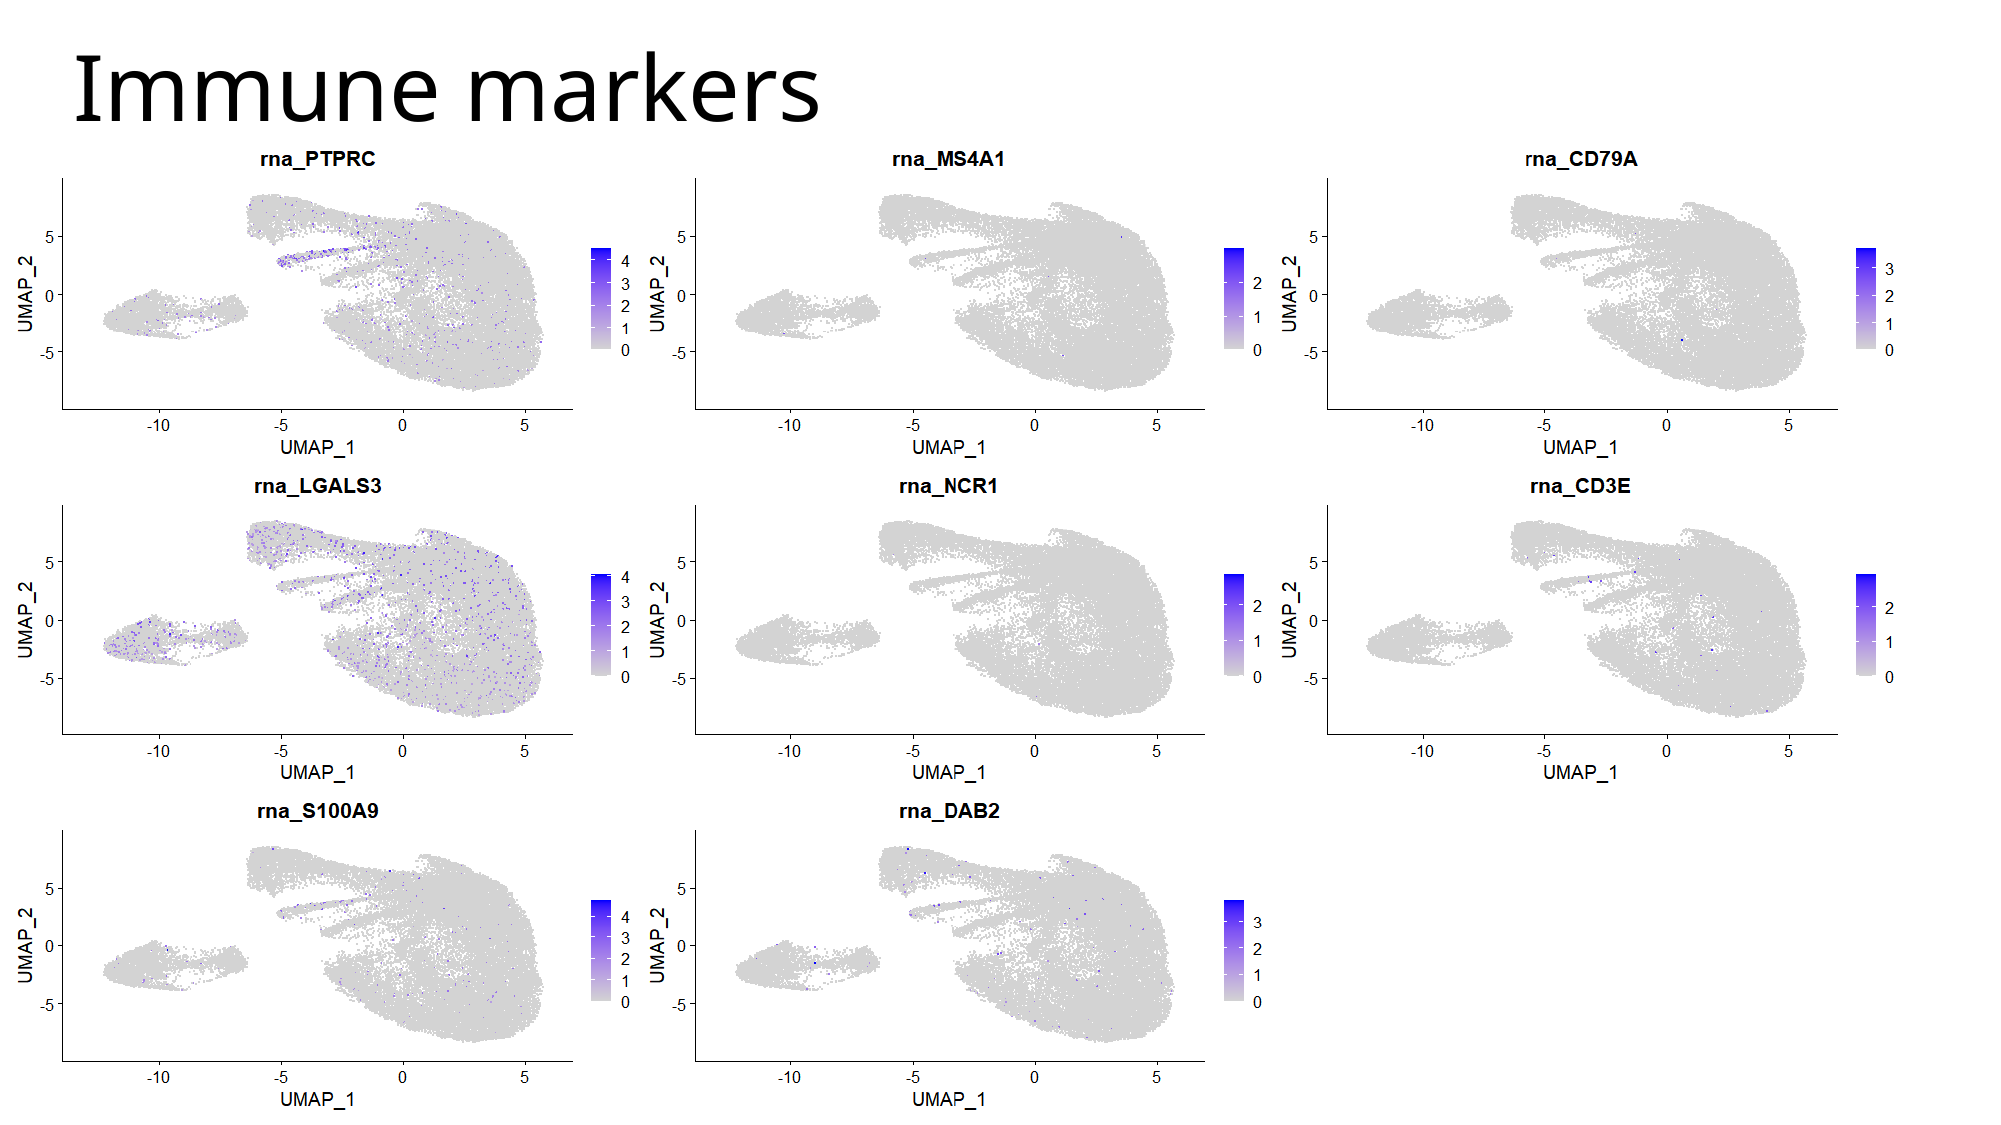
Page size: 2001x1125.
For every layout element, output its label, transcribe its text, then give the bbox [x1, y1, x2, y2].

title Immune markers [58, 0, 1784, 133]
picture [0, 133, 1910, 1125]
